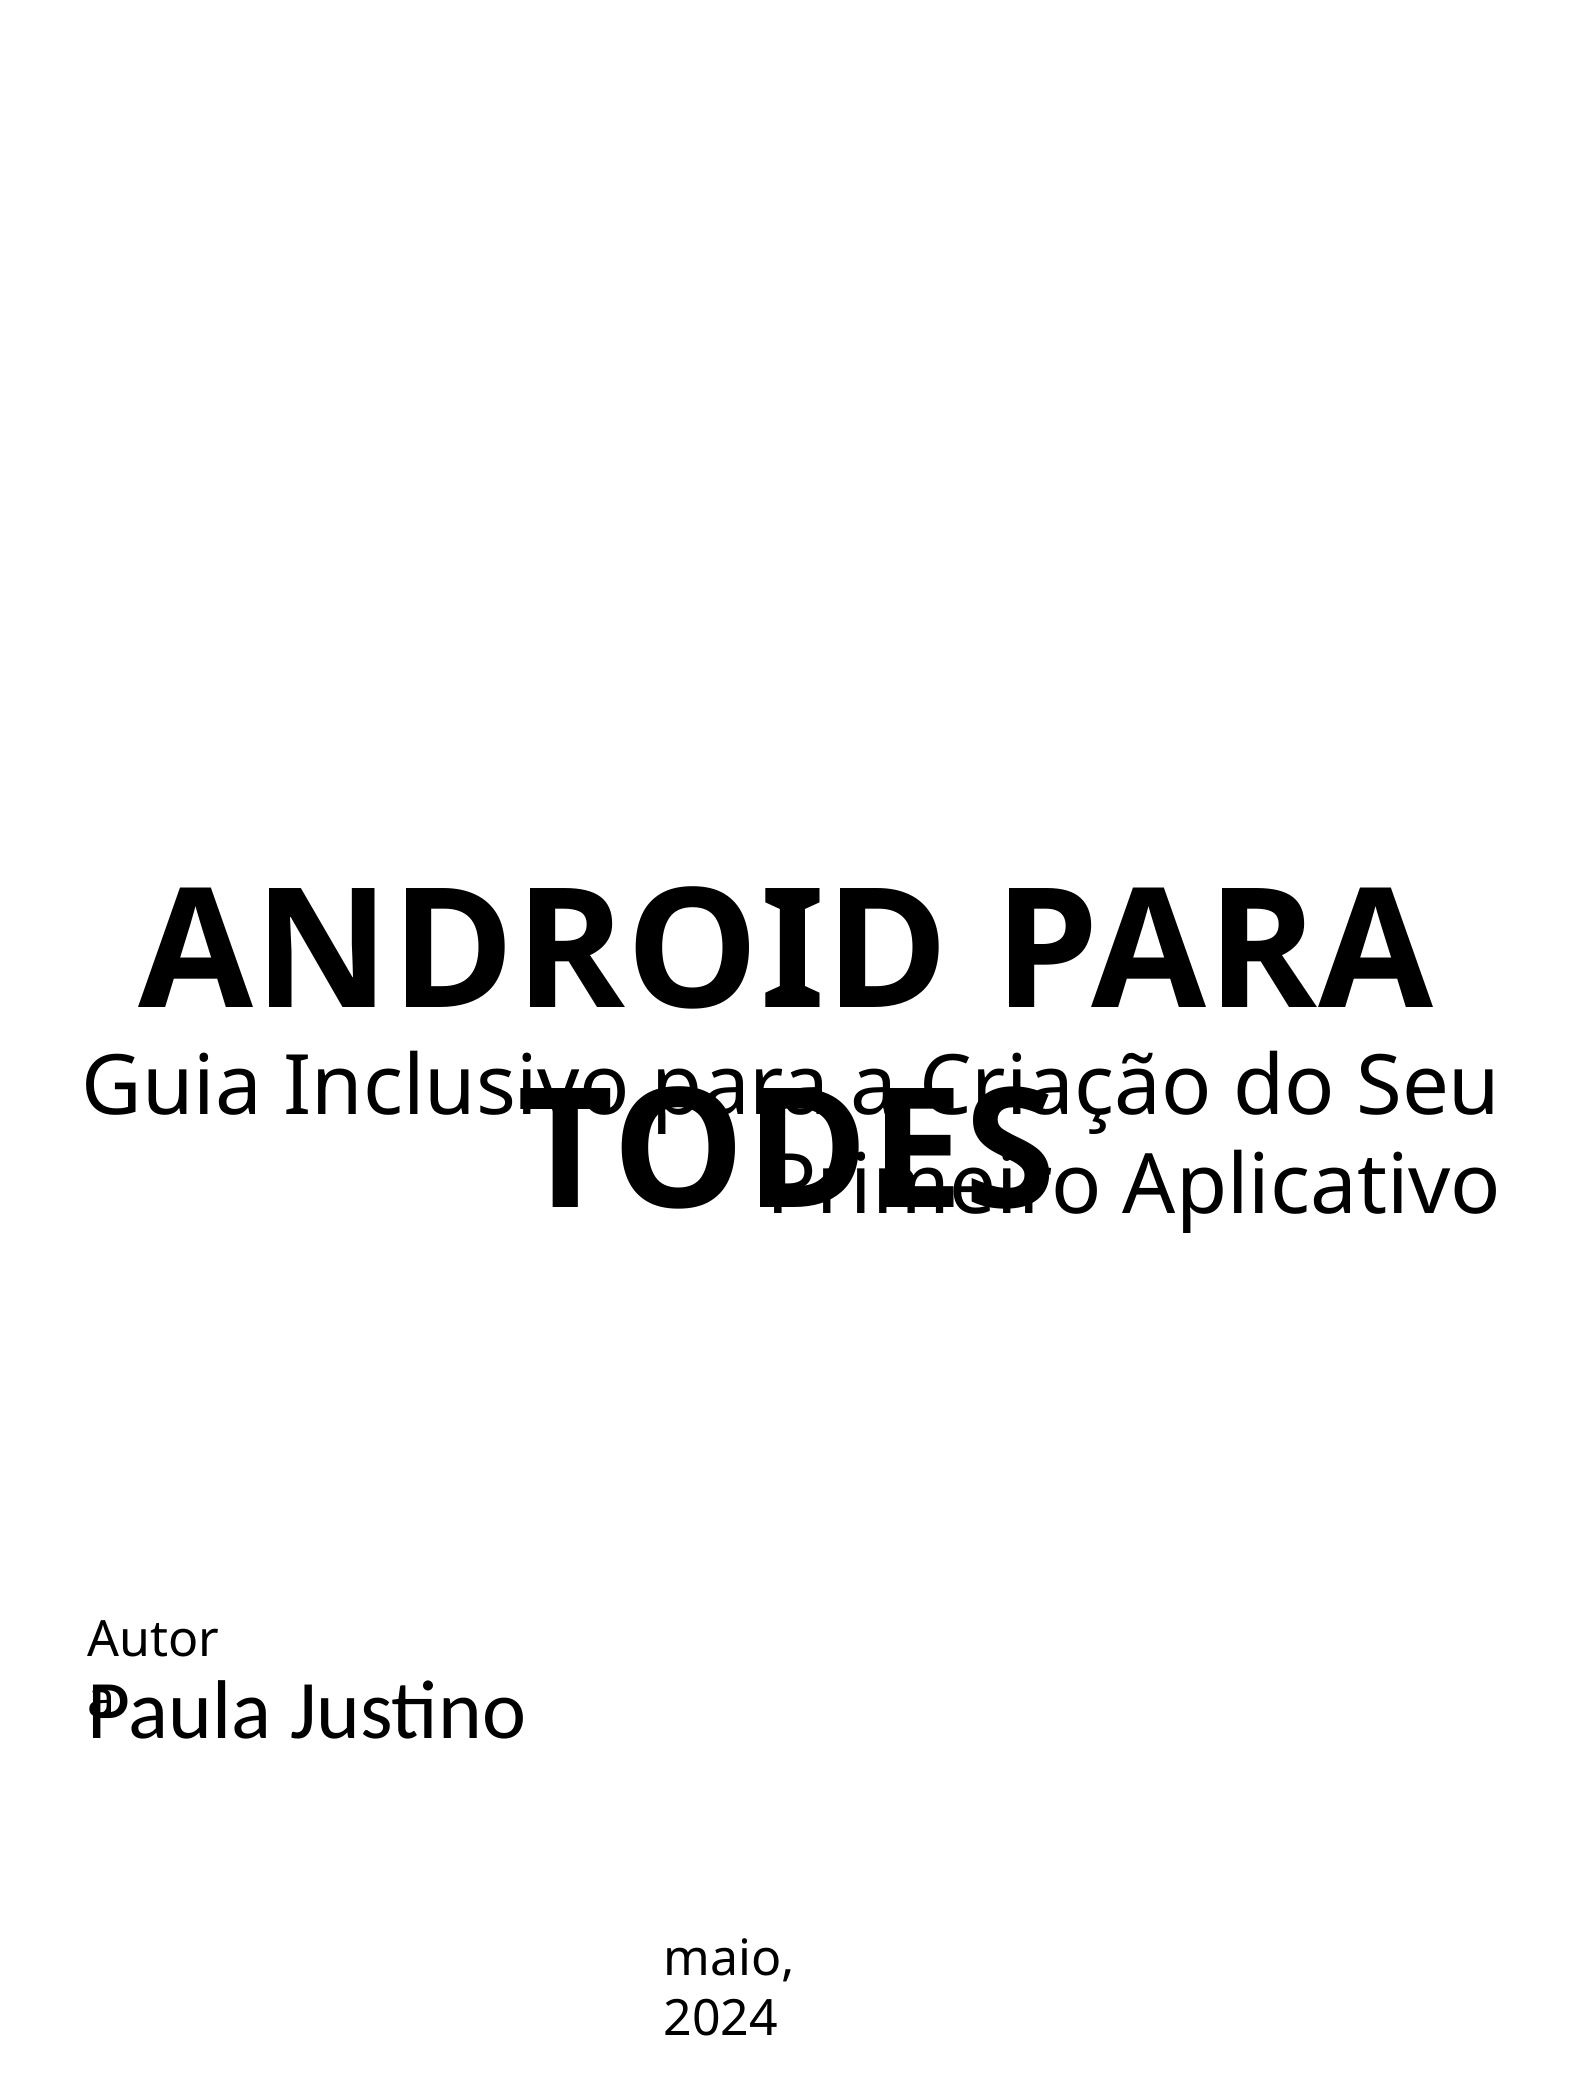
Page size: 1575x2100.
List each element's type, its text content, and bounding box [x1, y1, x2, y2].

text_box maio, 2024 [649, 1917, 926, 2053]
text_box Guia Inclusivo para a Criação do Seu Primeiro Aplicativo [0, 1023, 1517, 1239]
title ANDROID PARA TODES [9, 832, 1566, 1248]
text_box Autora [72, 1599, 247, 1648]
text_box Paula Justino [72, 1648, 547, 1763]
